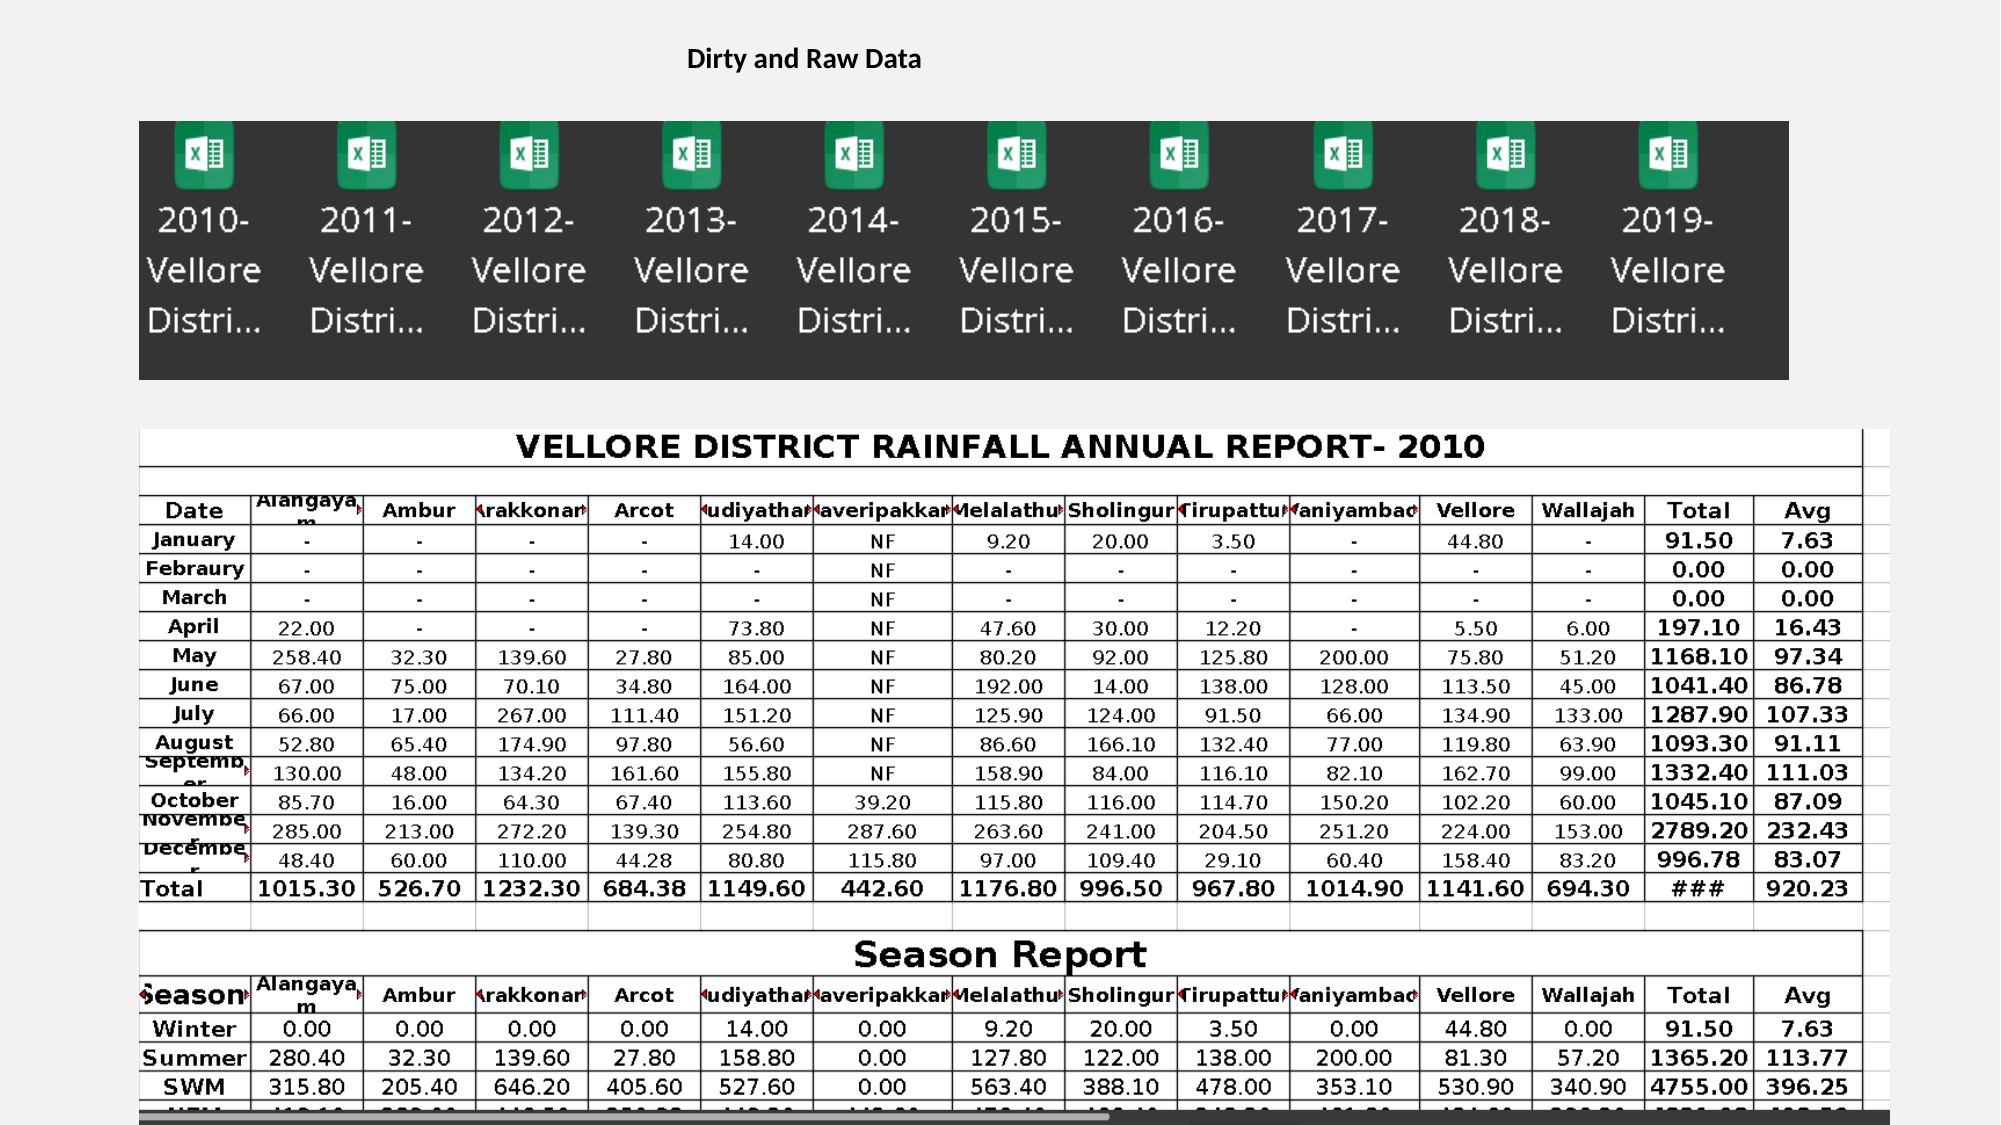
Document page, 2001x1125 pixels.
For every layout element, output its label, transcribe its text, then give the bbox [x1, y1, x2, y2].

picture [138, 429, 1890, 1125]
picture [138, 121, 1790, 380]
text_box Dirty and Raw Data [672, 24, 1708, 90]
